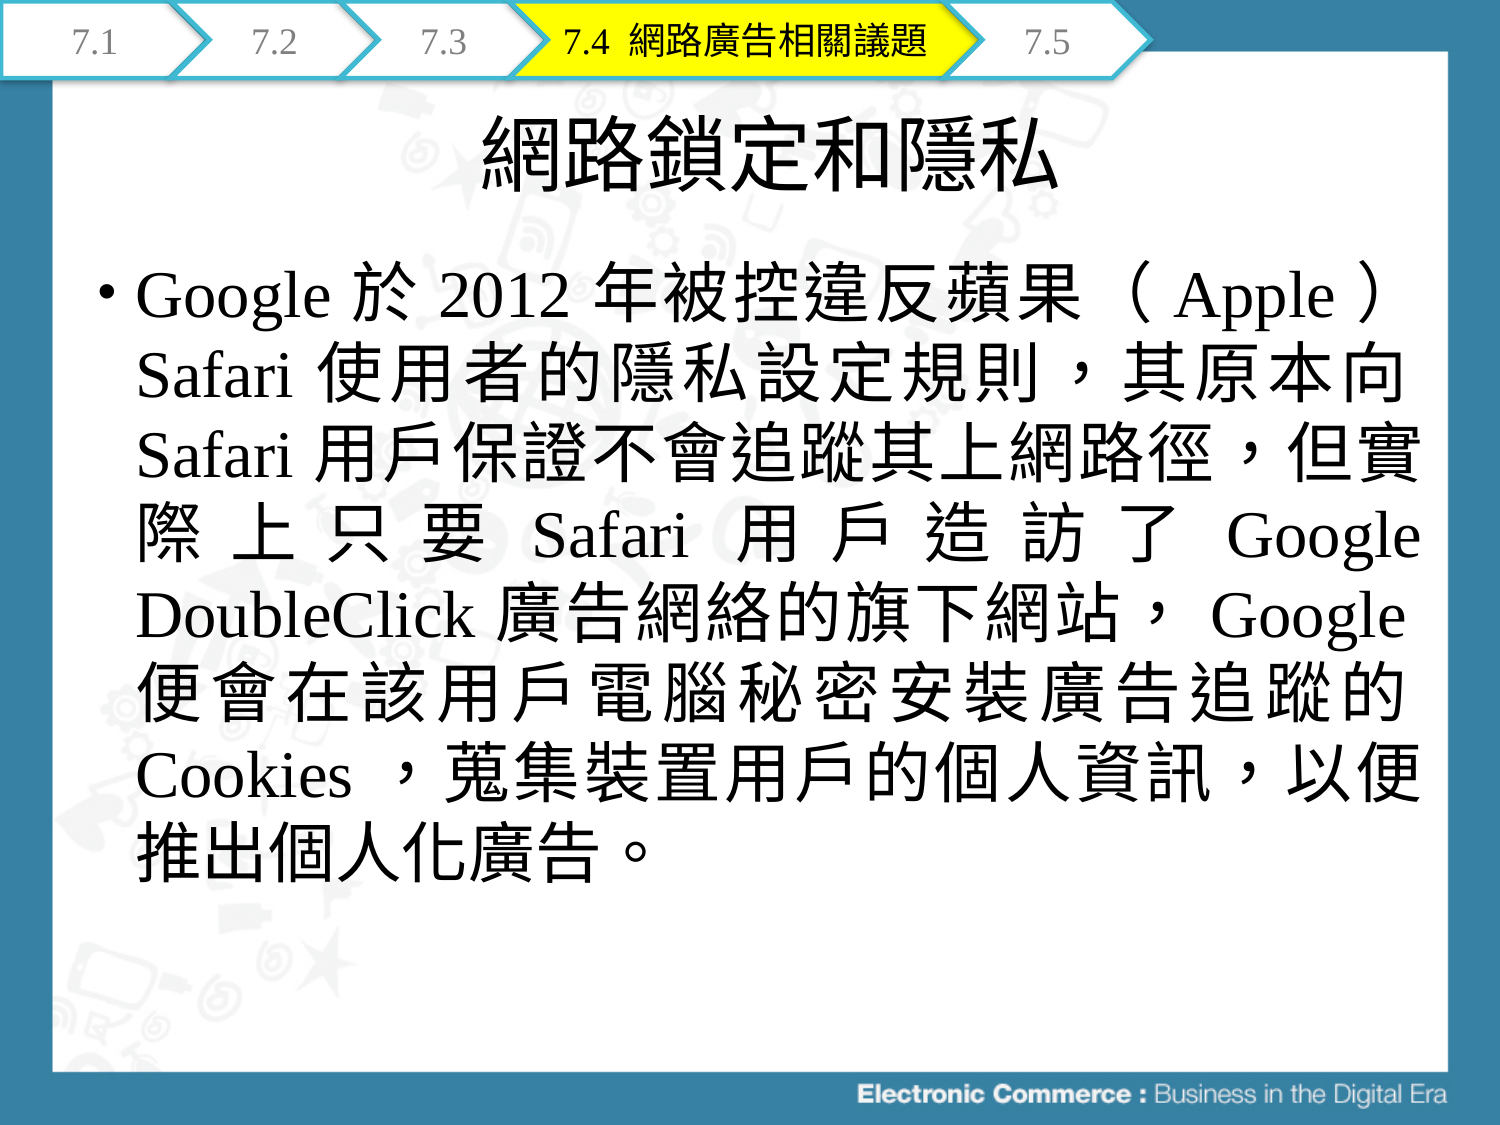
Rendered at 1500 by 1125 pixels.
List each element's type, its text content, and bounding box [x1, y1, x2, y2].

text_box Google於2012年被控違反蘋果（Apple） Safari使用者的隱私設定規則，其原本向Safari用戶保證不會追蹤其上網路徑，但實際上只要Safari用戶造訪了Google DoubleClick廣告網絡的旗下網站，Google便會在該用戶電腦秘密安裝廣告追蹤的Cookies，蒐集裝置用戶的個人資訊，以便推出個人化廣告。 [74, 243, 1438, 1059]
picture [0, 0, 1500, 1125]
title 網路鎖定和隱私 [618, 58, 1459, 247]
title 網路鎖定和隱私 [75, 88, 532, 243]
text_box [537, 0, 615, 615]
